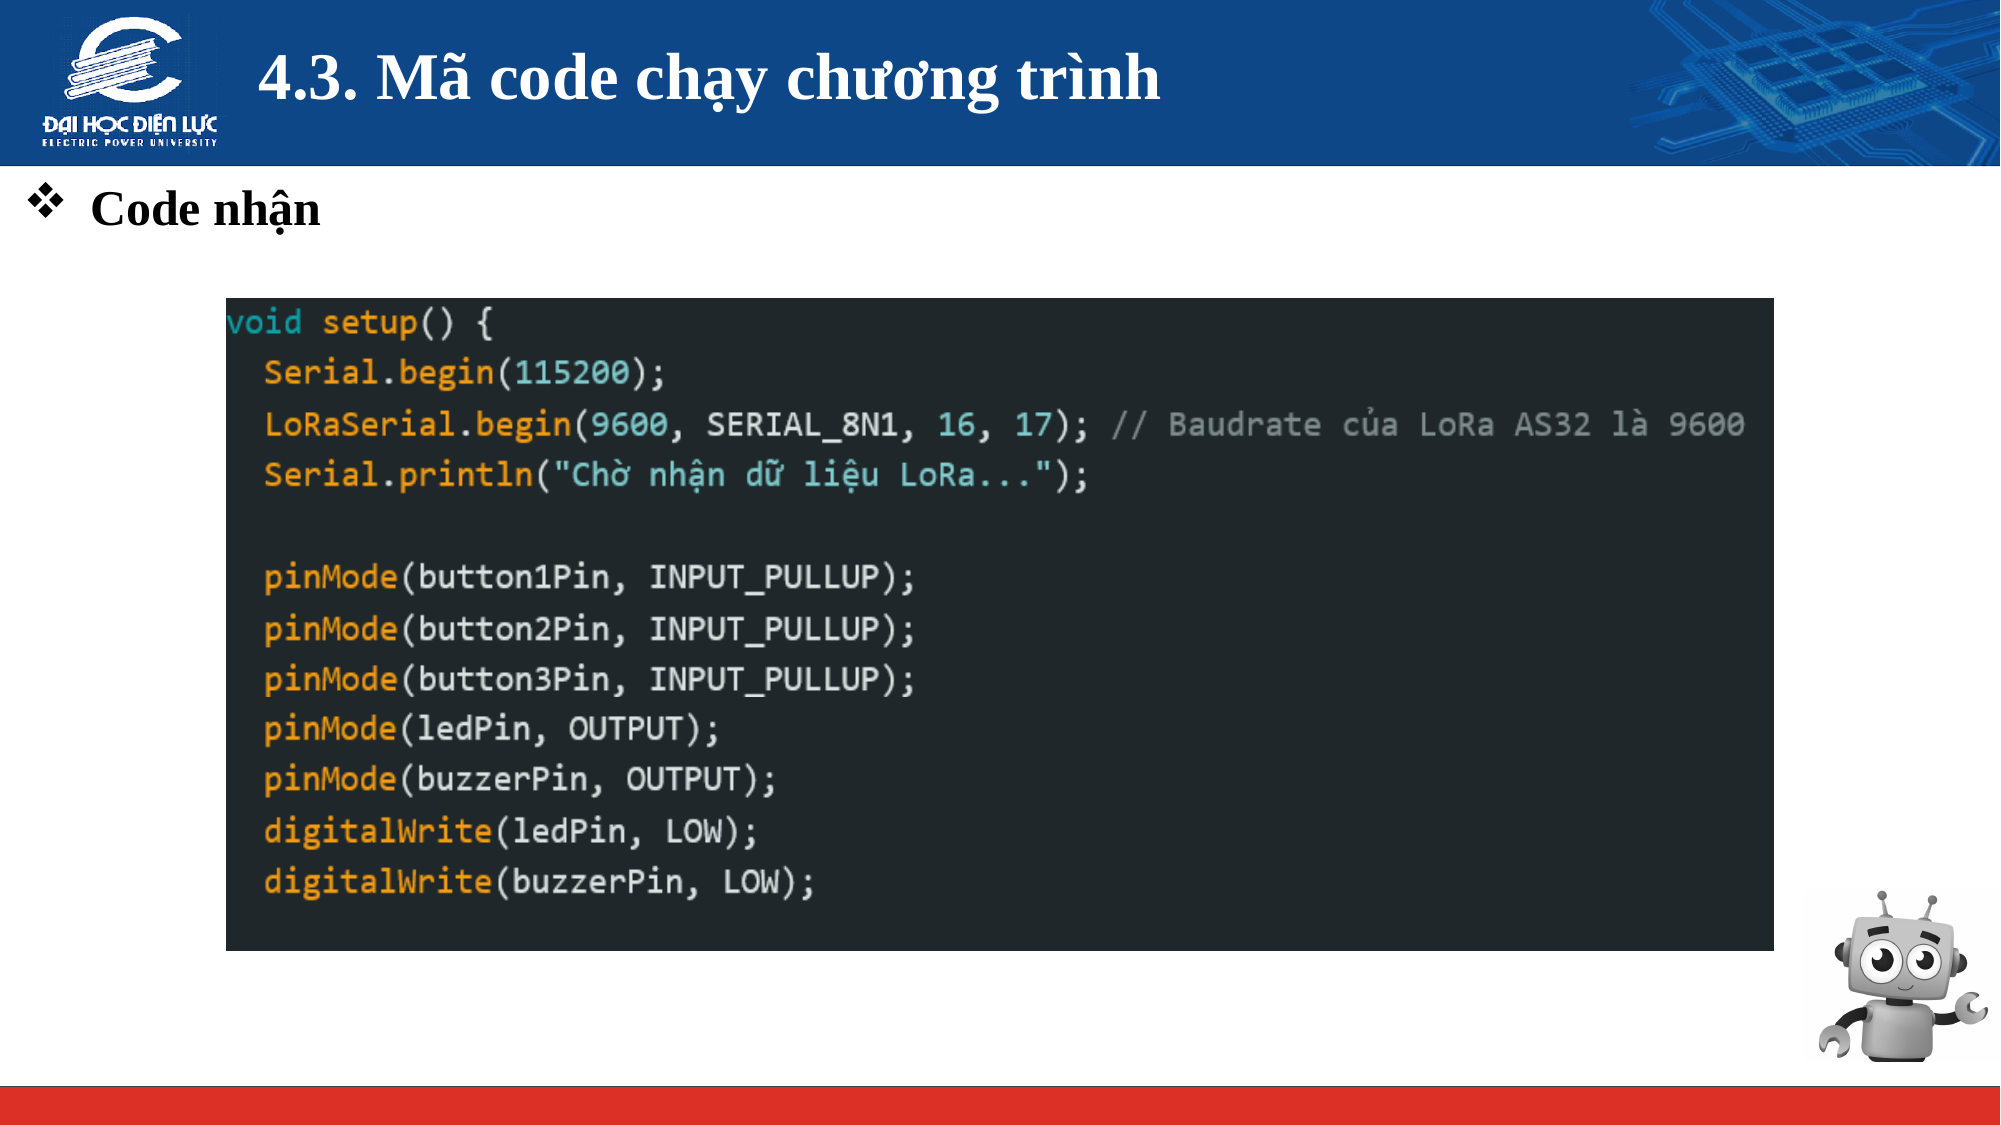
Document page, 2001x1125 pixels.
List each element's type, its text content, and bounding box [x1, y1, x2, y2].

picture [0, 0, 2000, 174]
picture [226, 298, 1774, 951]
title 4.3. Mã code chạy chương trình [243, 22, 1636, 134]
picture [0, 1075, 2000, 1125]
list Code nhận [0, 174, 2000, 1075]
